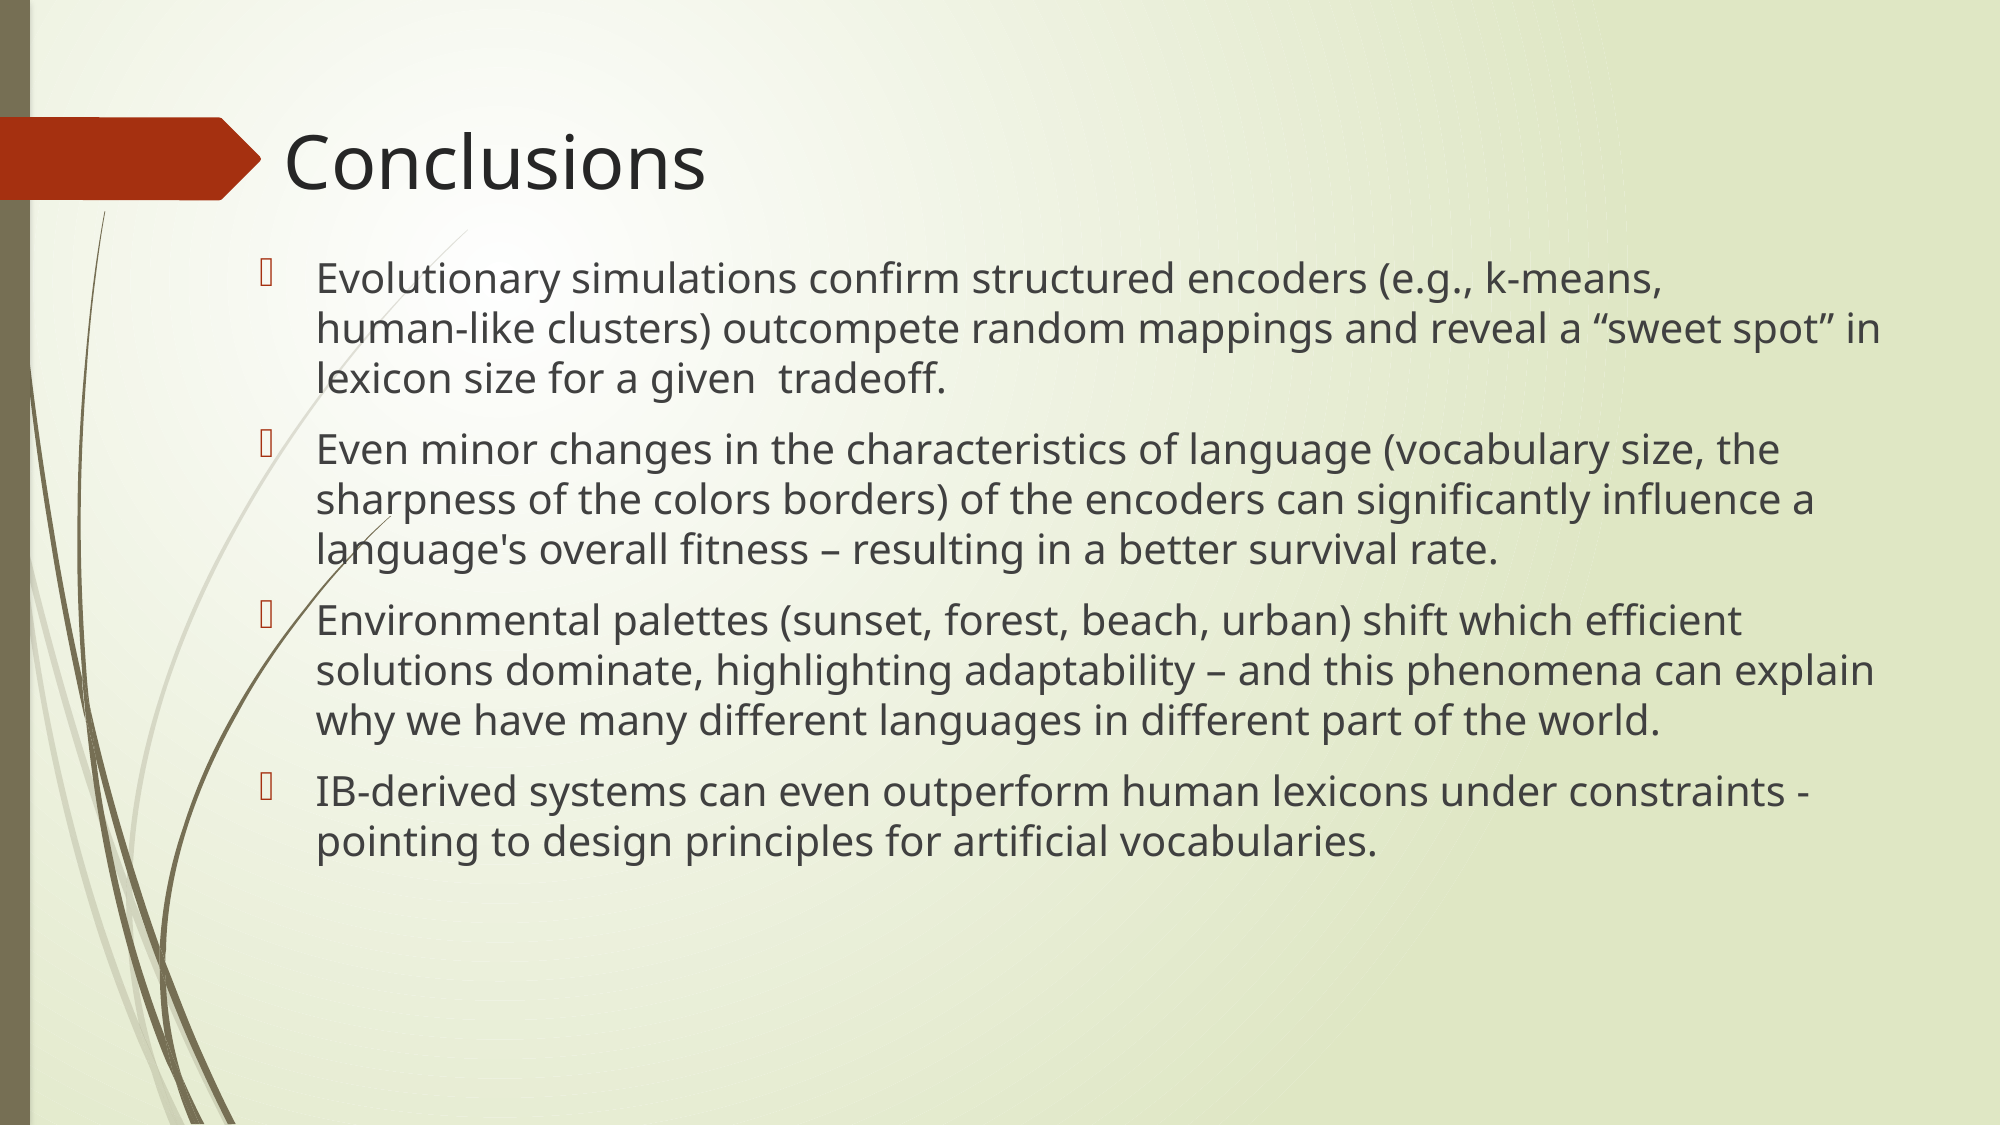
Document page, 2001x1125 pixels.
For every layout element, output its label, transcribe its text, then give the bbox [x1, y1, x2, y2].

title Conclusions [269, 106, 1736, 235]
